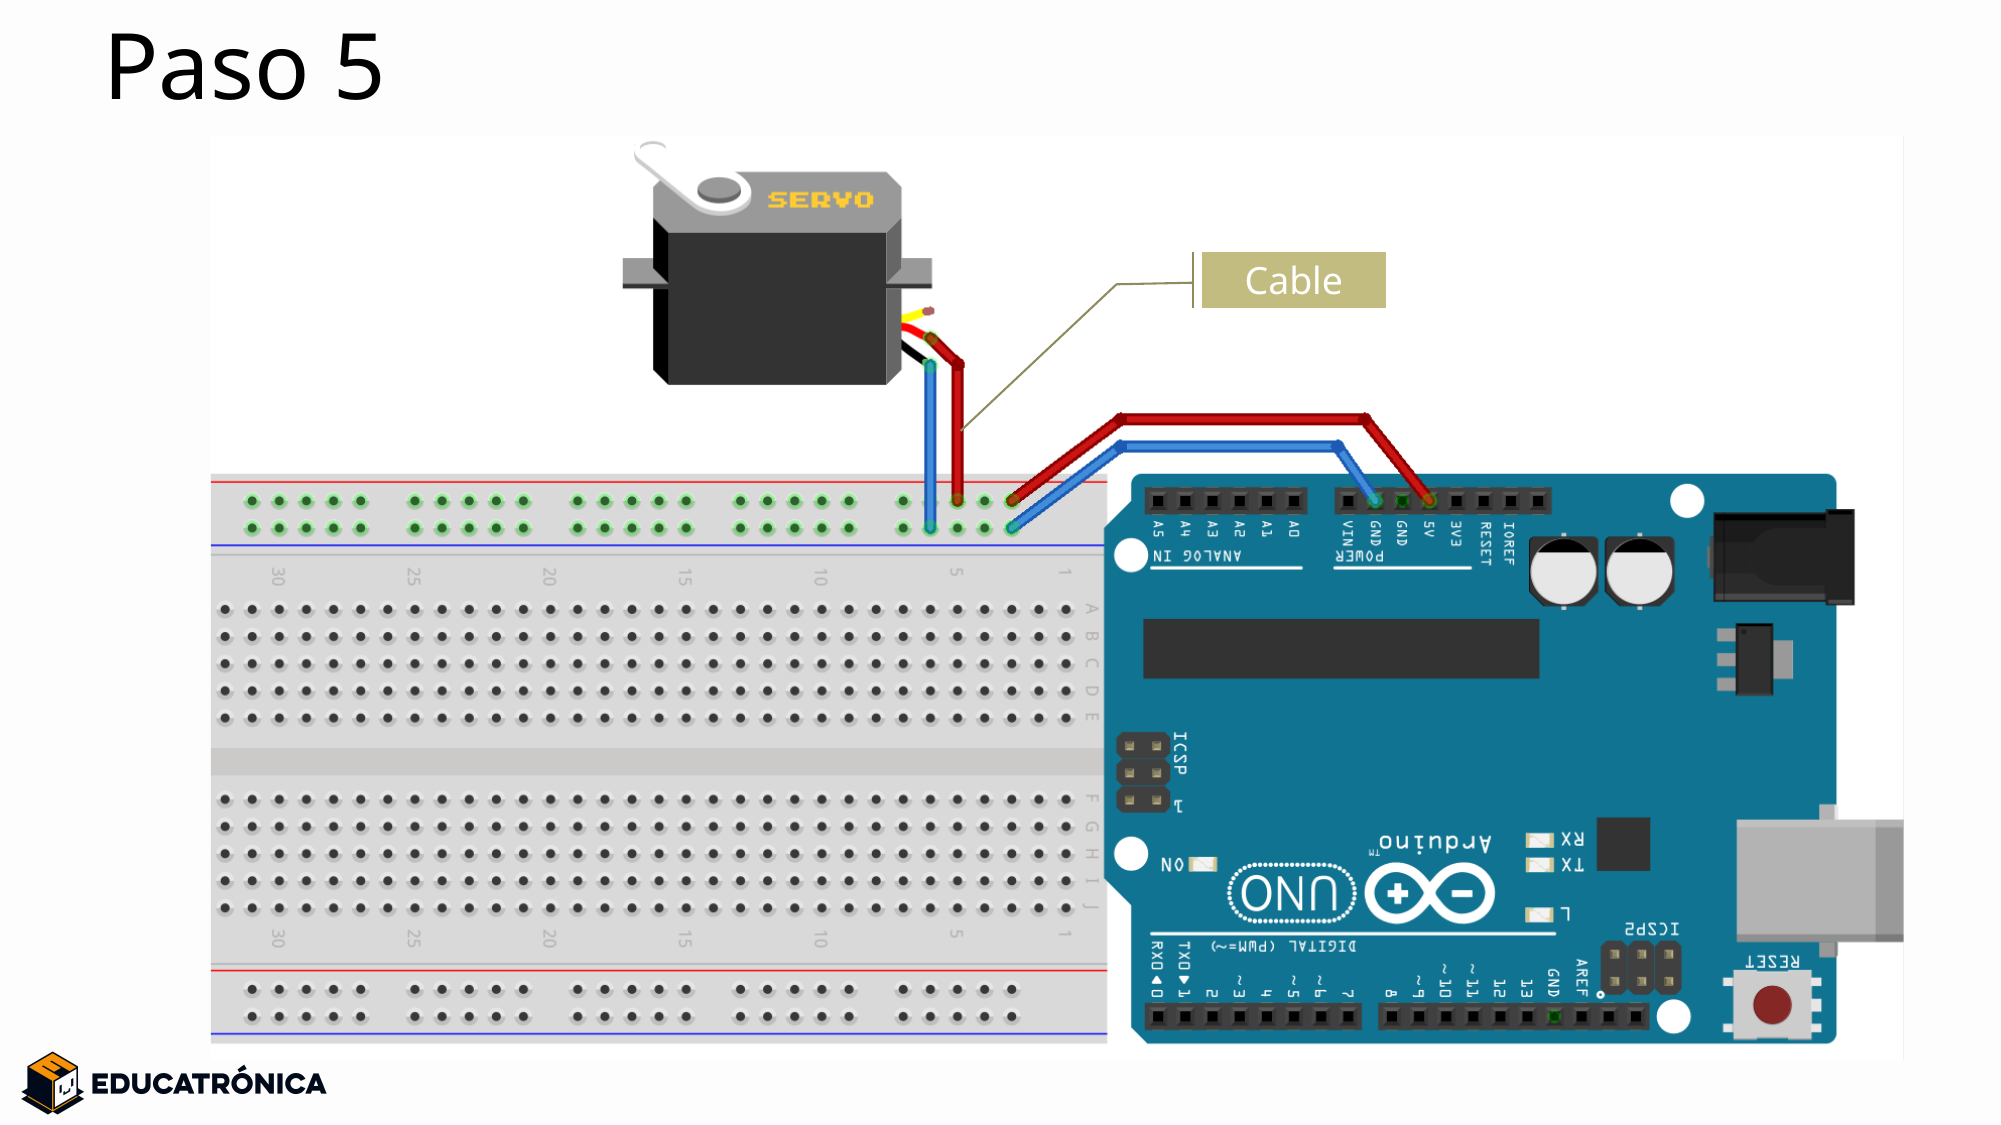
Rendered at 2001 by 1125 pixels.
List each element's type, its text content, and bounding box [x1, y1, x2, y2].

picture [19, 136, 1910, 1118]
title Paso 5 [88, 7, 1912, 133]
